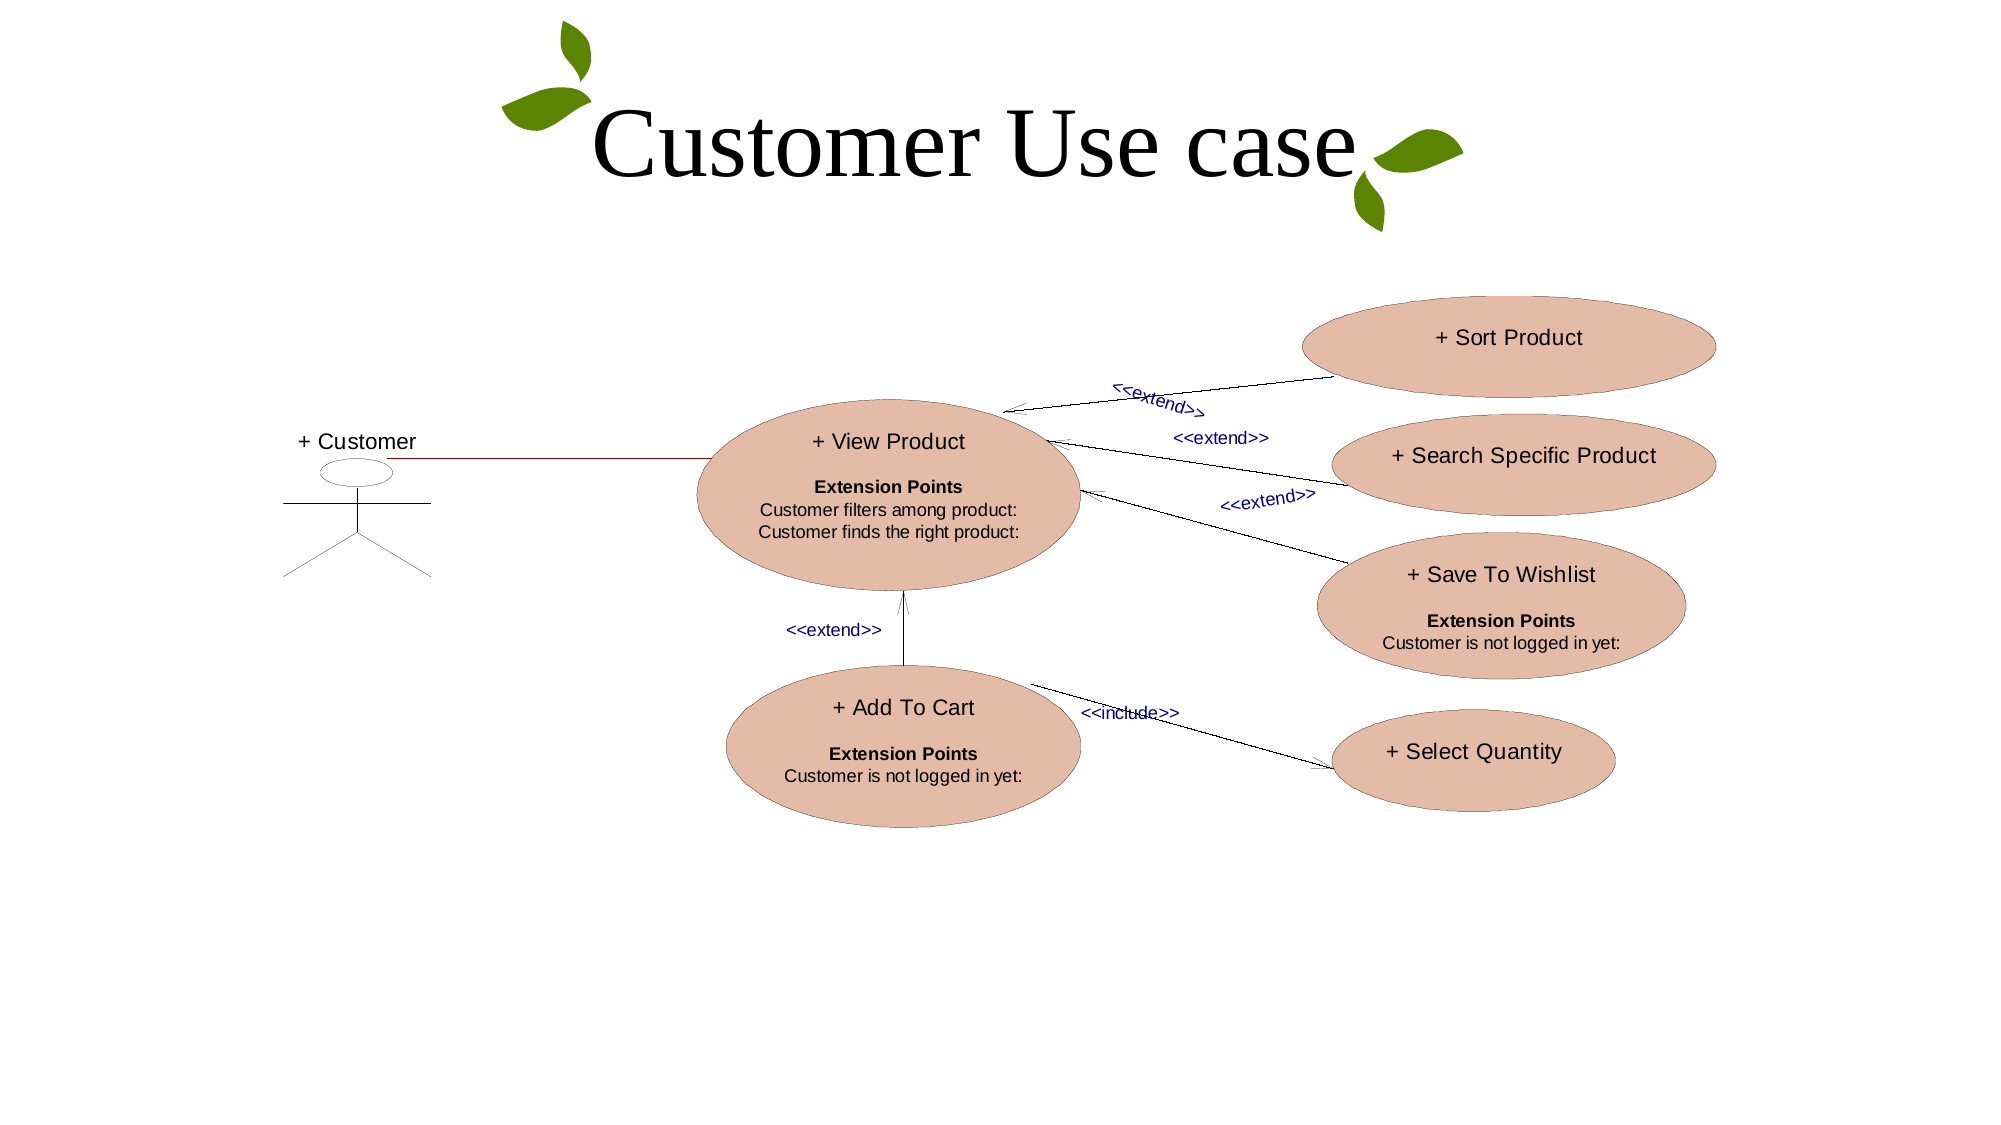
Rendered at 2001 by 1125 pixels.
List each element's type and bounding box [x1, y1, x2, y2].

text_box [378, 26, 1572, 227]
picture [283, 296, 1717, 829]
